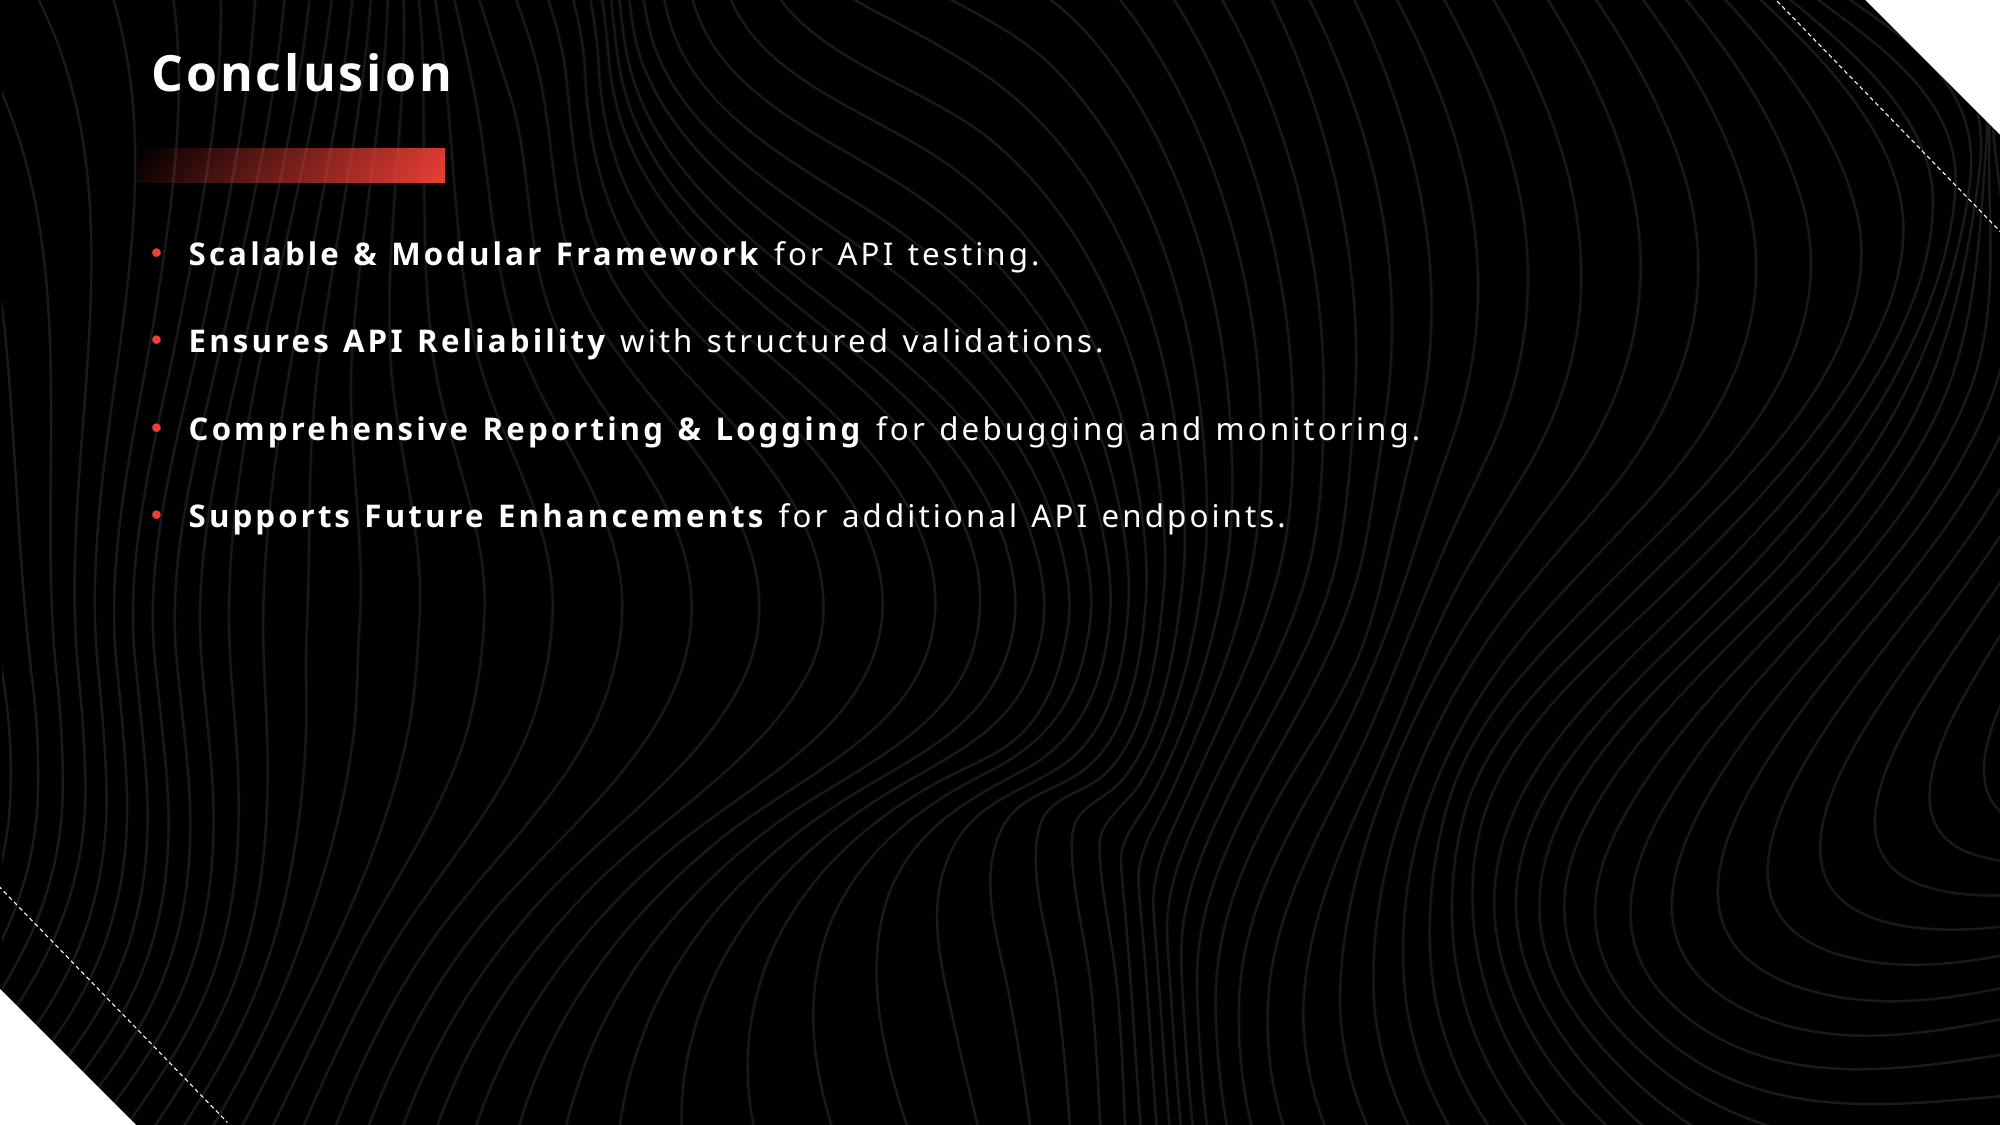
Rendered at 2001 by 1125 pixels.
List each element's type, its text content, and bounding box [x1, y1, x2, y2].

list Scalable & Modular Framework for API testing. Ensures API Reliability with structured validations. Comprehensive Reporting & Logging for debugging and monitoring. Supports Future Enhancements for additional API endpoints. [136, 207, 1864, 639]
title Conclusion [136, 27, 1863, 124]
